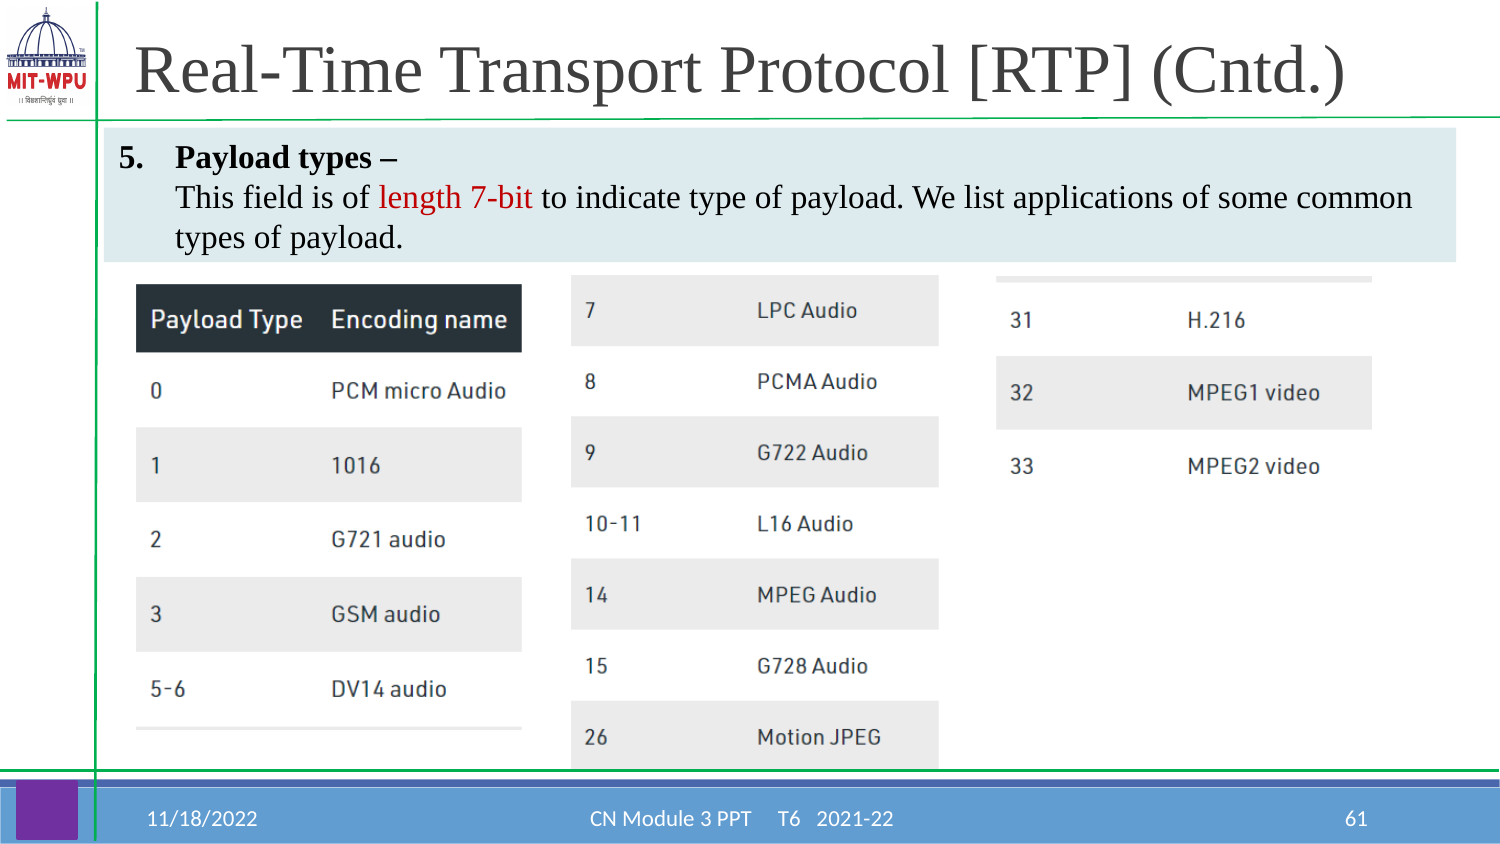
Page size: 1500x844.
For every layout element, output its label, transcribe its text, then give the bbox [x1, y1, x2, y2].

picture [569, 771, 944, 776]
picture [6, 7, 94, 106]
title Real-Time Transport Protocol [RTP] (Cntd.) [103, 1, 1379, 115]
picture [569, 273, 944, 770]
footer CN Module 3 PPT T6 2021-22 [453, 794, 1047, 840]
text_box [17, 782, 76, 839]
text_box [94, 1, 98, 842]
slide_number ‹#› [1218, 794, 1380, 840]
picture [992, 276, 1373, 500]
text_box Payload types – This field is of length 7-bit to indicate type of payload. We list applications of some common types of payload. [103, 130, 1457, 263]
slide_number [135, 794, 440, 840]
picture [134, 282, 525, 731]
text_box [102, 116, 1500, 121]
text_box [6, 116, 89, 121]
